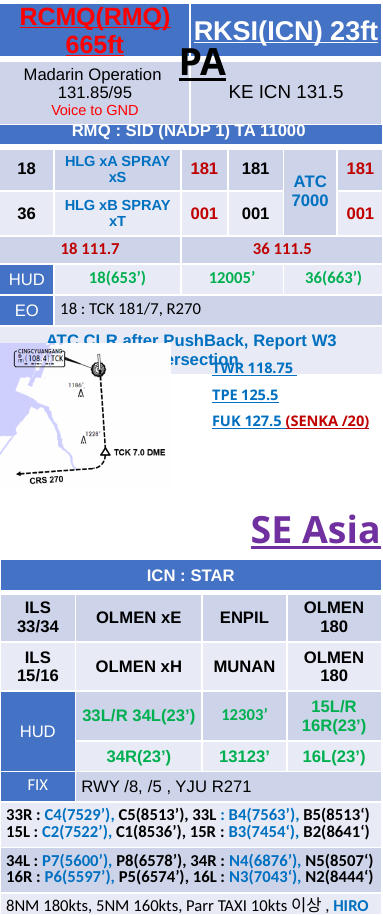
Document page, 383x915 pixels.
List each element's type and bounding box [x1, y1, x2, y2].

table_header [191, 4, 381, 56]
table_cell [1, 692, 75, 771]
table_cell [203, 692, 286, 740]
table_cell [203, 742, 286, 771]
table_cell [0, 62, 189, 124]
table_cell [288, 692, 381, 740]
table_cell [284, 150, 336, 235]
table_cell [0, 327, 382, 374]
text_box [241, 505, 382, 557]
table_cell [1, 595, 75, 641]
table_cell [191, 62, 381, 124]
table_cell [229, 150, 283, 190]
table_cell [55, 265, 180, 294]
table_cell [55, 296, 382, 325]
table_cell [288, 595, 381, 641]
table_header [0, 4, 189, 56]
text_box [149, 37, 256, 89]
table_cell [203, 643, 286, 690]
table_cell [76, 742, 201, 771]
table_cell [182, 150, 227, 190]
table_cell [288, 742, 381, 771]
table_cell [1, 643, 75, 690]
table_cell [76, 643, 201, 690]
table_header [0, 125, 382, 144]
picture [0, 343, 171, 488]
table_cell [0, 150, 53, 190]
table_cell [1, 894, 381, 914]
table_cell [0, 265, 53, 294]
table_cell [76, 772, 381, 801]
table_cell [0, 237, 180, 263]
table_cell [76, 692, 201, 740]
table_cell [55, 150, 180, 190]
table_cell [203, 595, 286, 641]
text_box [197, 344, 382, 462]
table_cell [182, 265, 283, 294]
table_cell [1, 848, 381, 892]
table_cell [1, 772, 75, 801]
table_cell [1, 803, 381, 847]
table_cell [338, 192, 382, 235]
table_cell [288, 643, 381, 690]
table_cell [76, 595, 201, 641]
table_cell [0, 296, 53, 325]
table_cell [182, 192, 227, 235]
table_cell [55, 192, 180, 235]
table_cell [338, 150, 382, 190]
table_cell [284, 265, 382, 294]
table_cell [229, 192, 283, 235]
table_cell [0, 192, 53, 235]
table_cell [182, 237, 382, 263]
table_header [1, 560, 381, 590]
